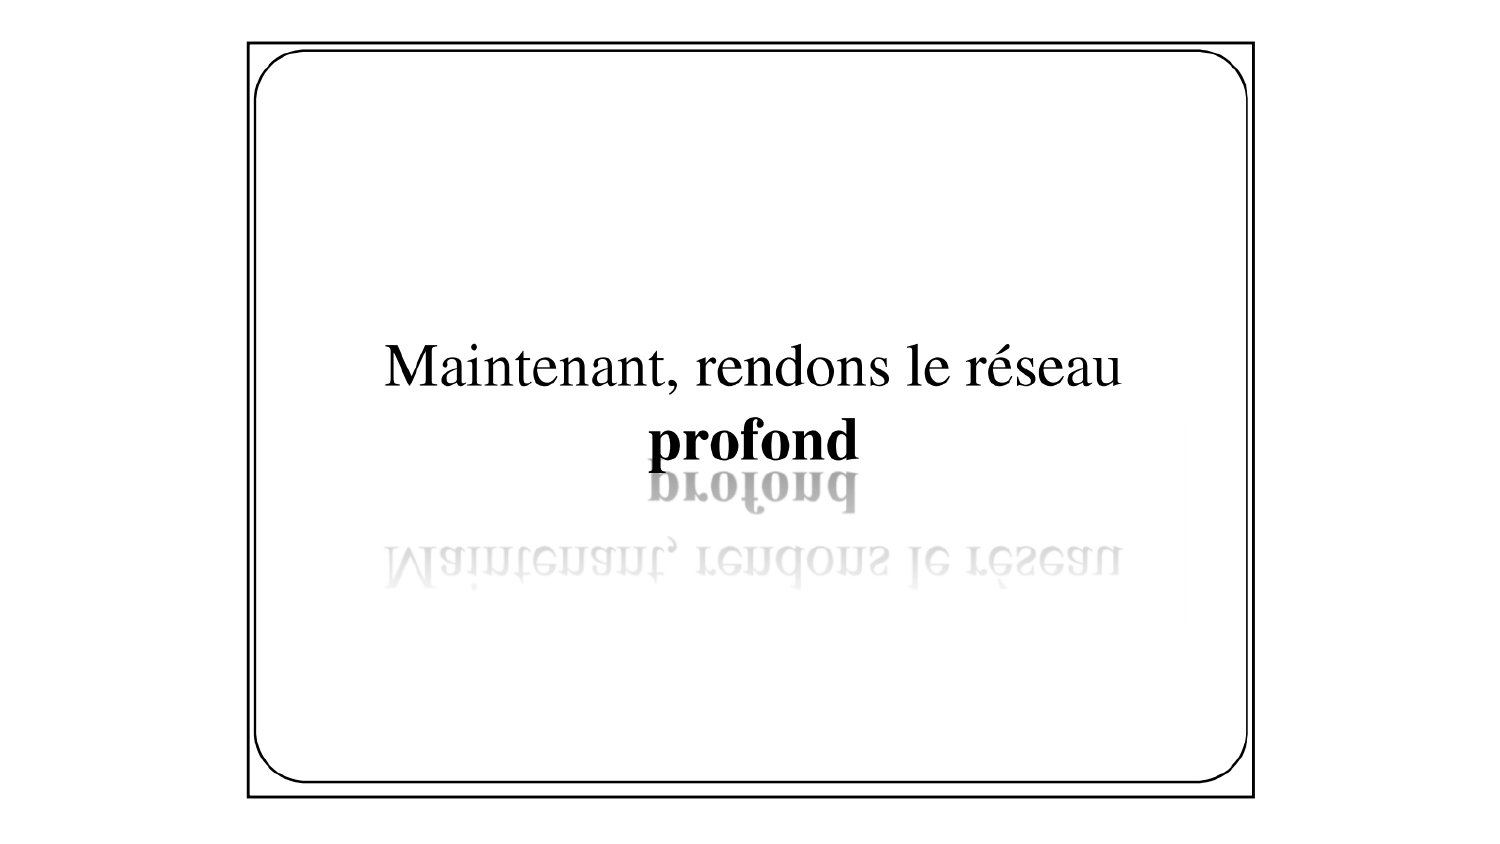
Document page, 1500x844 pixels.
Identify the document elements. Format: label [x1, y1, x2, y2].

picture [224, 24, 1276, 819]
